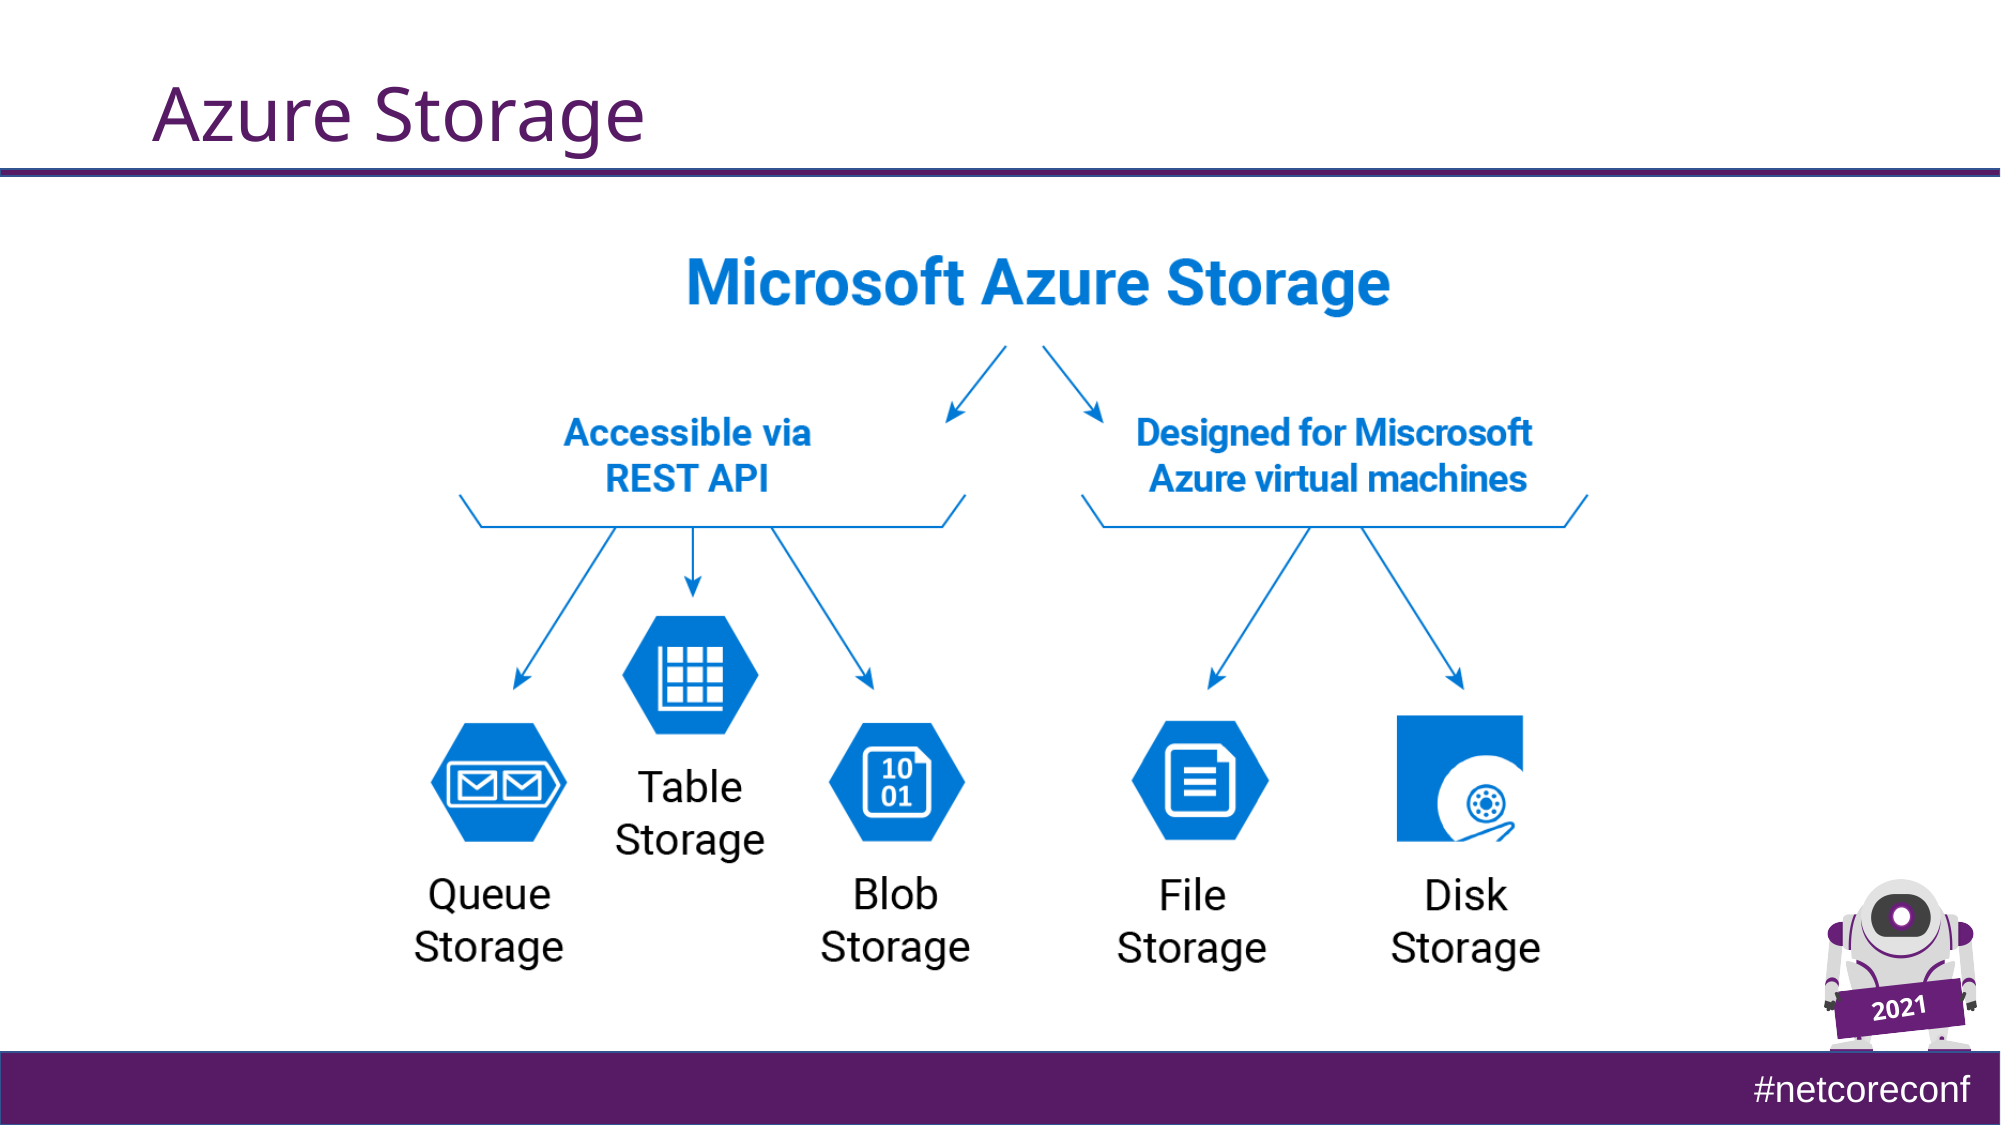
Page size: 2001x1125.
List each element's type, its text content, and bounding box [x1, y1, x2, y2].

title Azure Storage [137, 20, 1863, 213]
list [358, 192, 1642, 1027]
picture [1824, 879, 1977, 1051]
